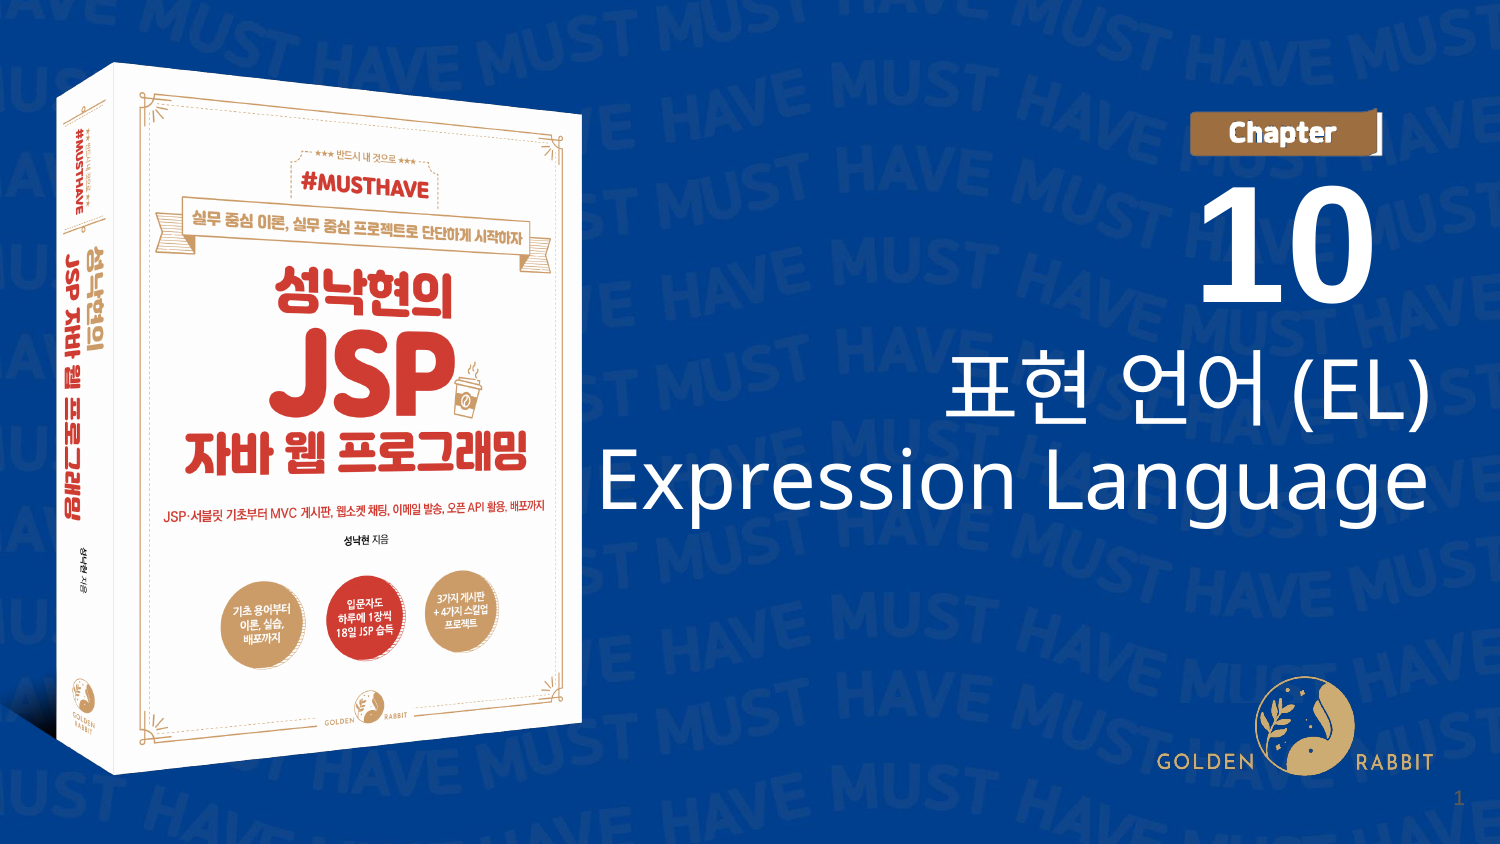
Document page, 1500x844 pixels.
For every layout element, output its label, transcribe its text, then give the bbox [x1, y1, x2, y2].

text_box 표현 언어(EL) Expression Language [559, 347, 1432, 491]
slide_number ‹#› [1389, 764, 1480, 830]
text_box 10 [1165, 159, 1408, 327]
picture [0, 0, 1500, 844]
